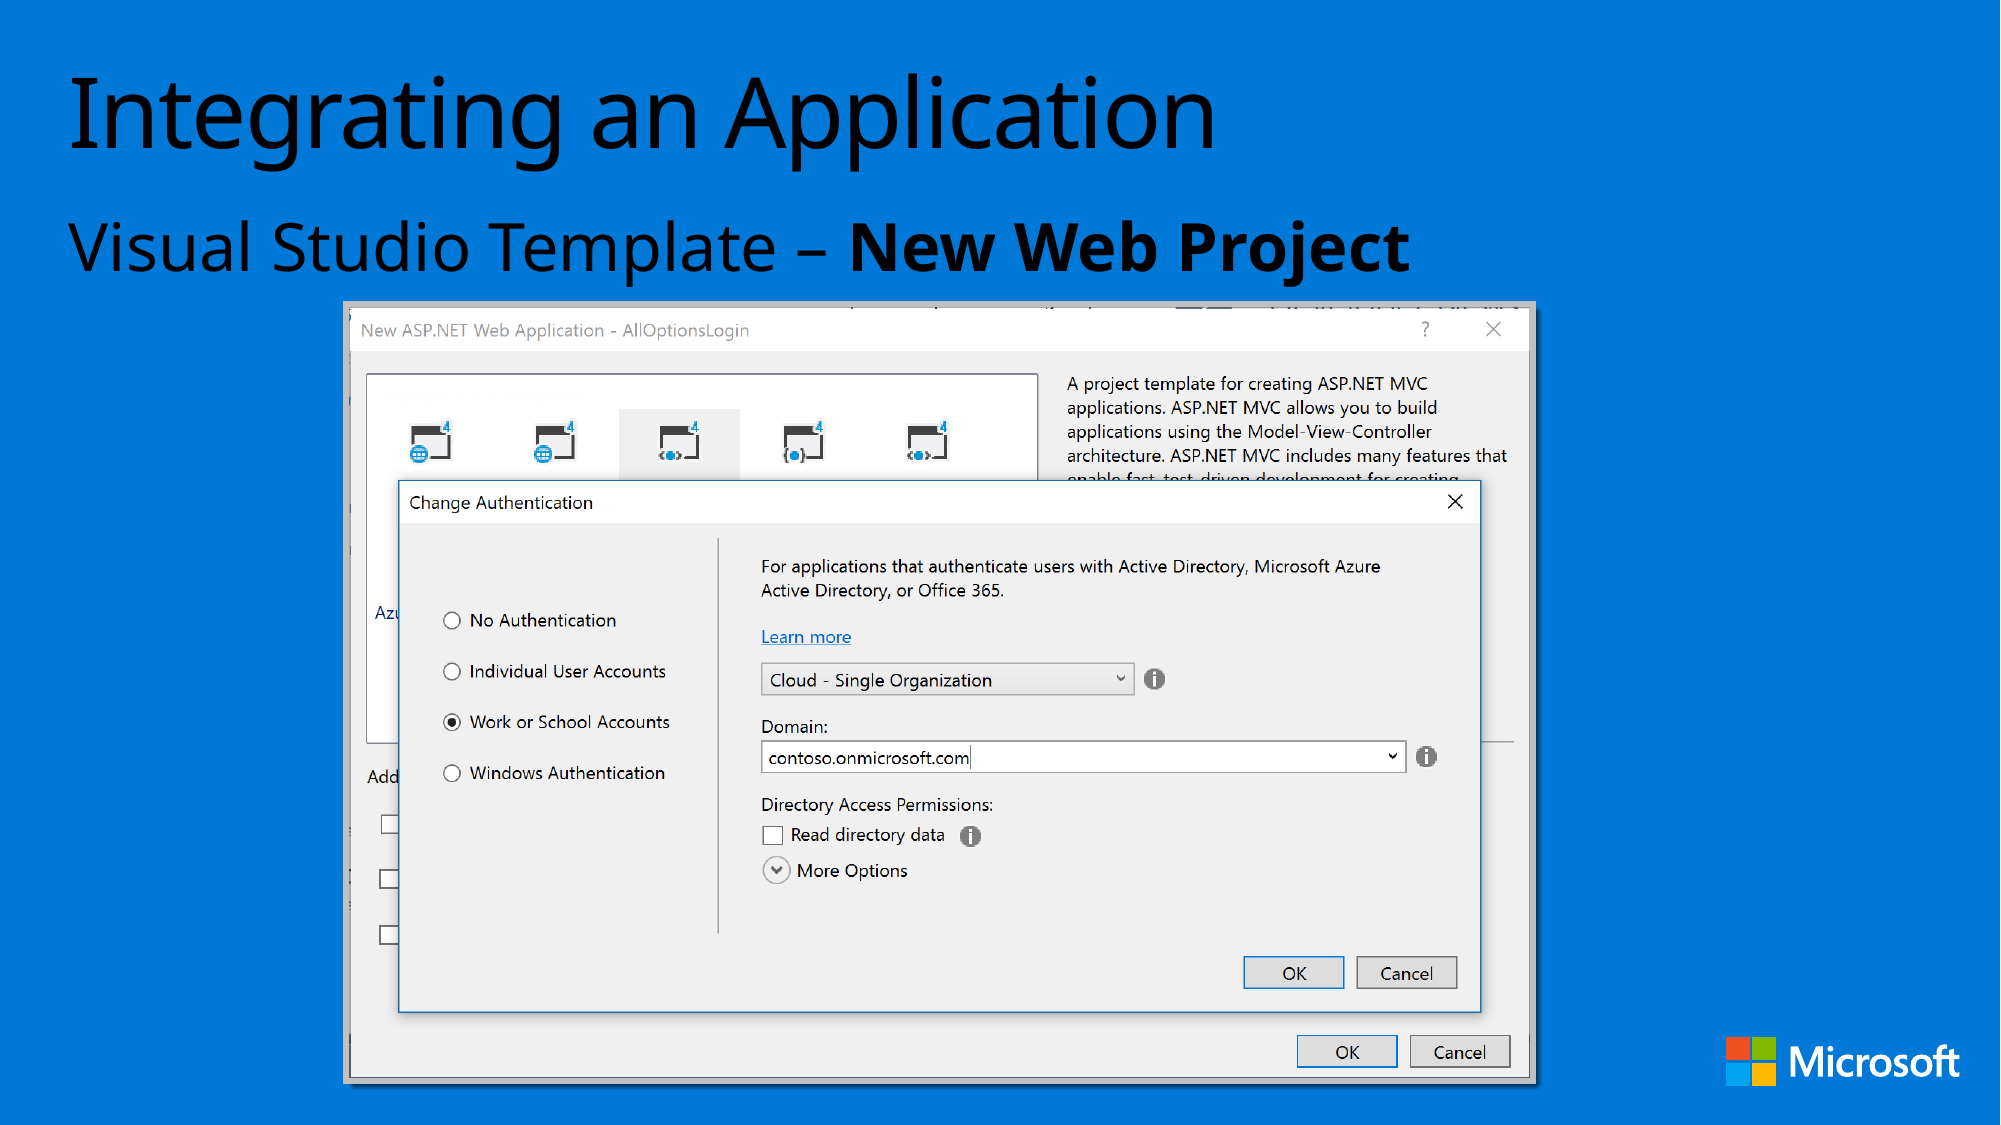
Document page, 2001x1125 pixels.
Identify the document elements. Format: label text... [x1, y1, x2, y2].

picture [343, 301, 1547, 1095]
title Integrating an Application [45, 48, 1996, 198]
list Visual Studio Template – New Web Project [45, 198, 1996, 302]
